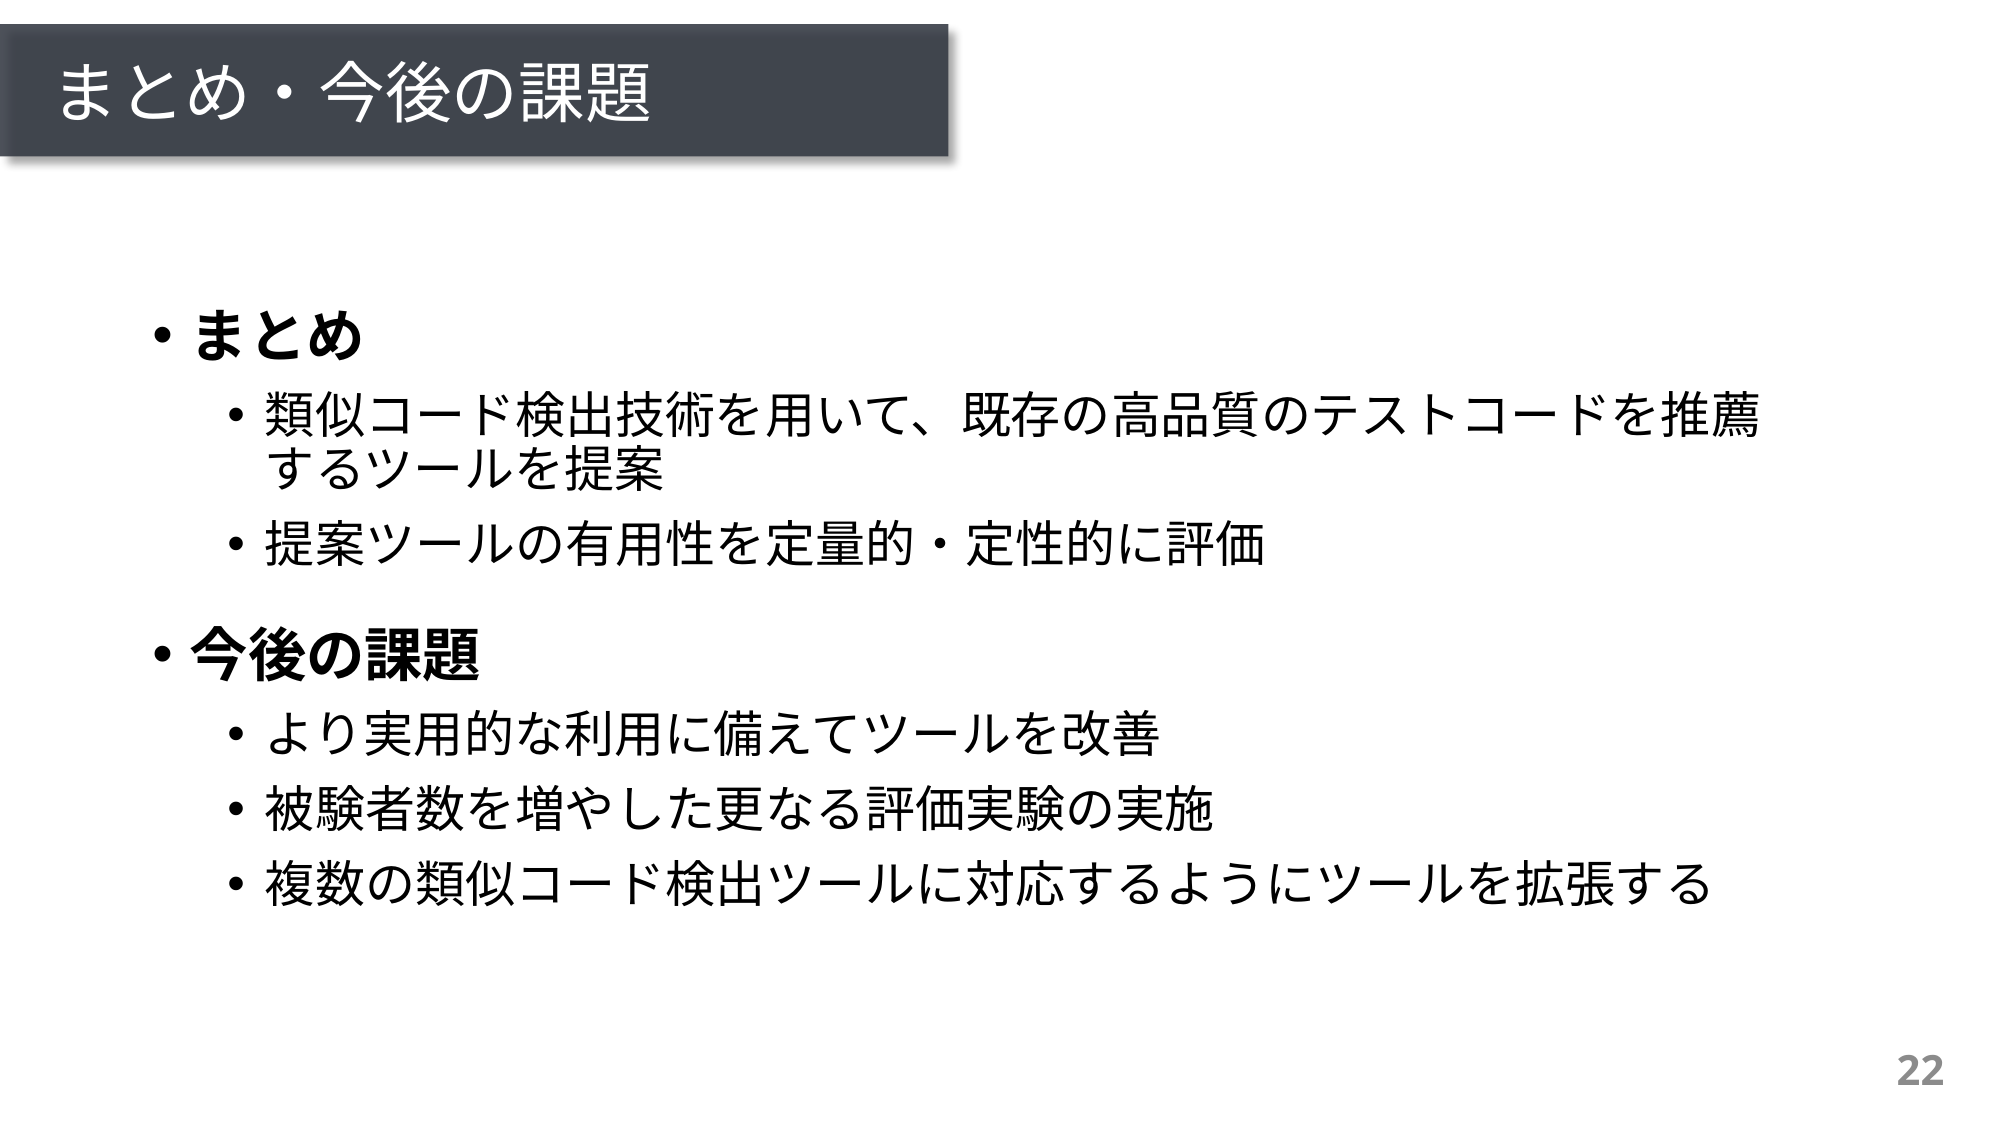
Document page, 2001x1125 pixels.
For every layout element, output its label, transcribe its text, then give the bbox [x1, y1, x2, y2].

list まとめ 類似コード検出技術を用いて、既存の高品質のテストコードを推薦するツールを提案 提案ツールの有用性を定量的・定性的に評価 今後の課題 より実用的な利用に備えてツールを改善 被験者数を増やした更なる評価実験の実施 複数の類似コード検出ツールに対応するようにツールを拡張する [137, 299, 1808, 996]
title まとめ・今後の課題 [36, 36, 957, 156]
